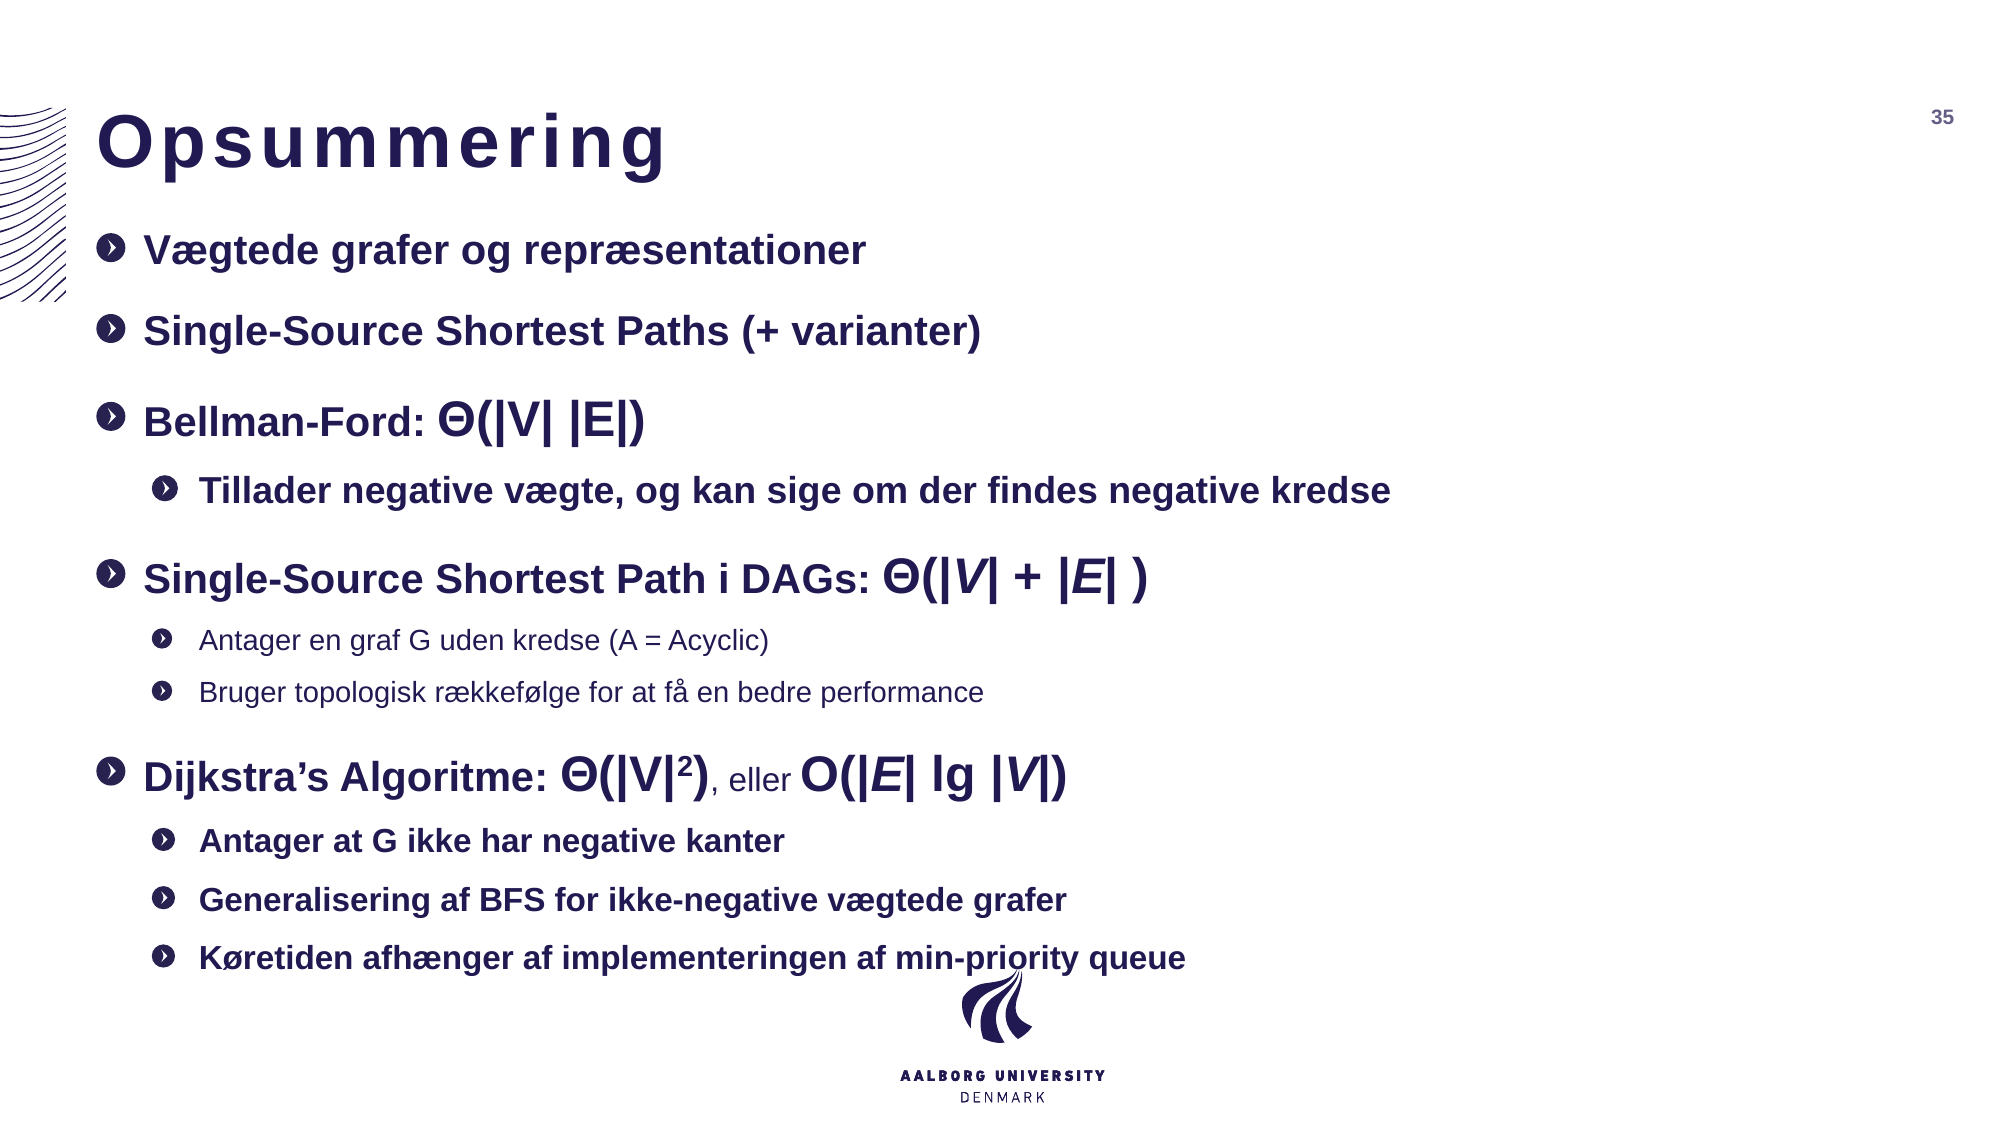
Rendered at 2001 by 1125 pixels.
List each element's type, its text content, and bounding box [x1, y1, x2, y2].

title Opsummering [96, 60, 1215, 205]
slide_number 35 [1860, 97, 1954, 135]
list Vægtede grafer og repræsentationer Single-Source Shortest Paths (+ varianter) Bellman-Ford: Θ(|V| |E|) Tillader negative vægte, og kan sige om der findes negative kredse Single-Source Shortest Path i DAGs: Θ(|V| + |E| ) Antager en graf G uden kredse (A = Acyclic) Bruger topologisk rækkefølge for at få en bedre performance Dijkstra’s Algoritme: Θ(|V|2), eller O(|E| lg |V|) Antager at G ikke har negative kanter Generalisering af BFS for ikke-negative vægtede grafer Køretiden afhænger af implementeringen af min-priority queue [96, 205, 1861, 1053]
